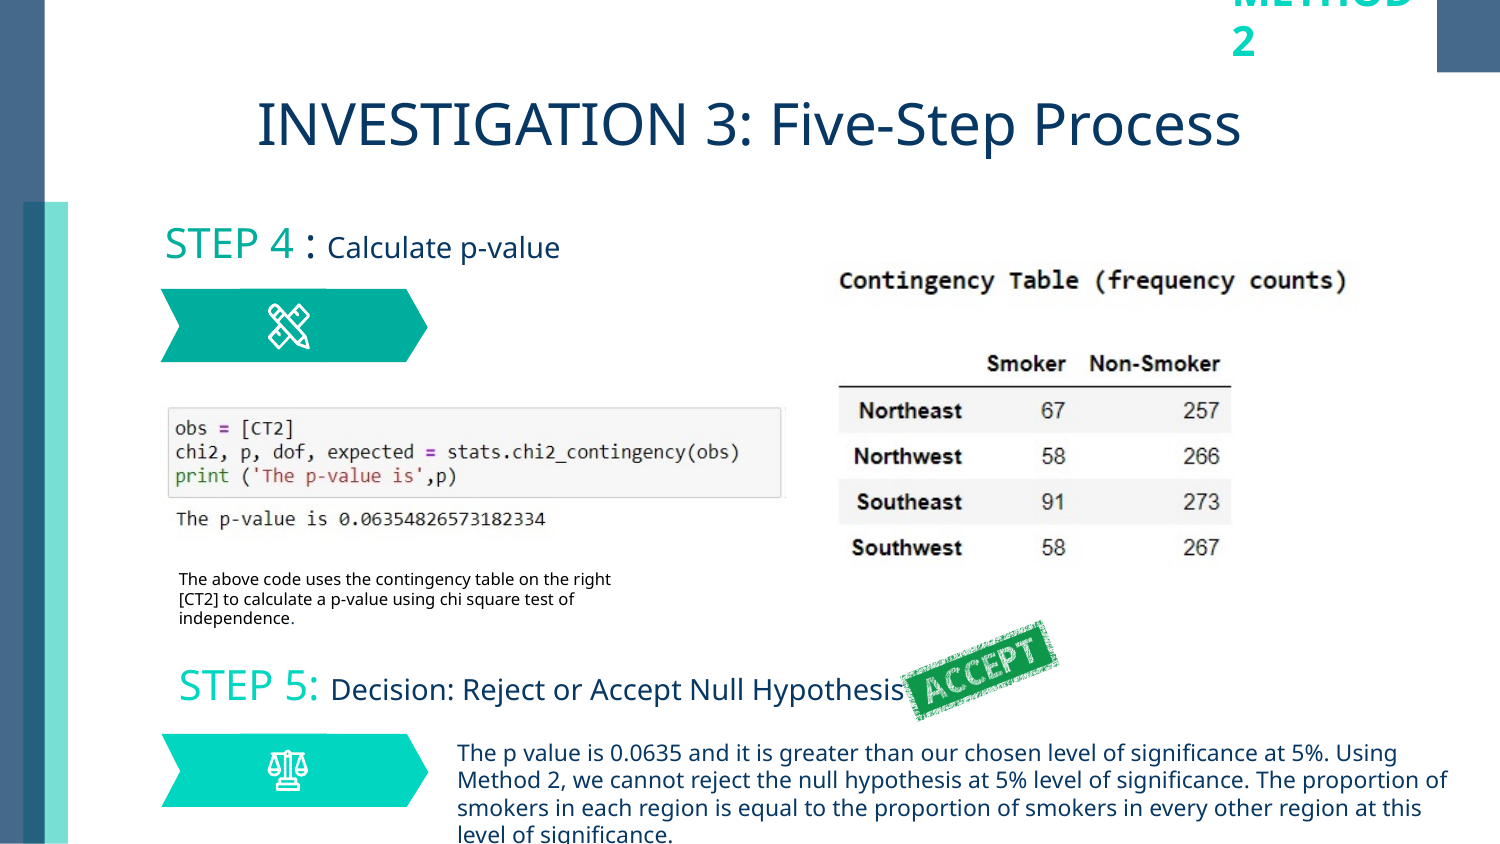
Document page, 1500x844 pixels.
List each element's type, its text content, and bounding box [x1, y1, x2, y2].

text_box STEP 5: Decision: Reject or Accept Null Hypothesis [163, 646, 900, 693]
text_box The p value is 0.0635 and it is greater than our chosen level of significance at 5%. Using Method 2, we cannot reject the null hypothesis at 5% level of significance. The proportion of smokers in each region is equal to the proportion of smokers in every other region at this level of significance. [442, 722, 1477, 835]
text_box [161, 733, 429, 808]
picture [160, 394, 787, 548]
picture [822, 261, 1368, 582]
title INVESTIGATION 3: Five-Step Process [118, 88, 1382, 156]
picture [900, 620, 1059, 721]
text_box METHOD 2 [1231, 2, 1439, 65]
text_box STEP 4 : Calculate p-value [149, 203, 936, 250]
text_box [160, 288, 428, 363]
text_box The above code uses the contingency table on the right [CT2] to calculate a p-value using chi square test of independence. [163, 560, 670, 607]
